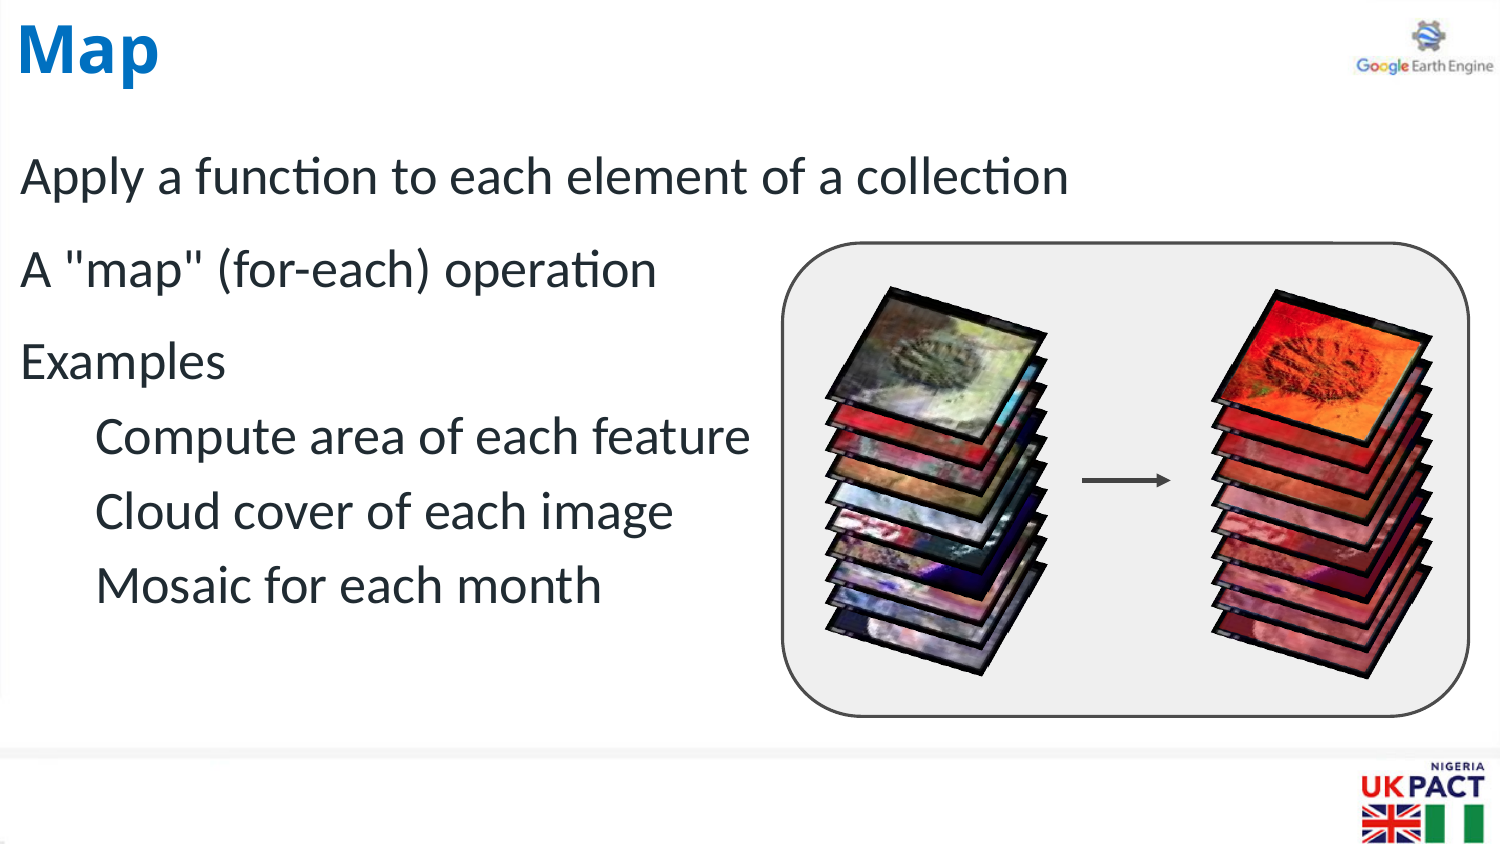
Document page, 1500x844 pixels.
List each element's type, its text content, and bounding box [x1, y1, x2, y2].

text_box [782, 242, 1469, 717]
list Apply a function to each element of a collection A "map" (for-each) operation Examples Compute area of each feature Cloud cover of each image Mosaic for each month [0, 120, 1414, 717]
picture [0, 0, 1500, 844]
title Map [0, 0, 1270, 102]
